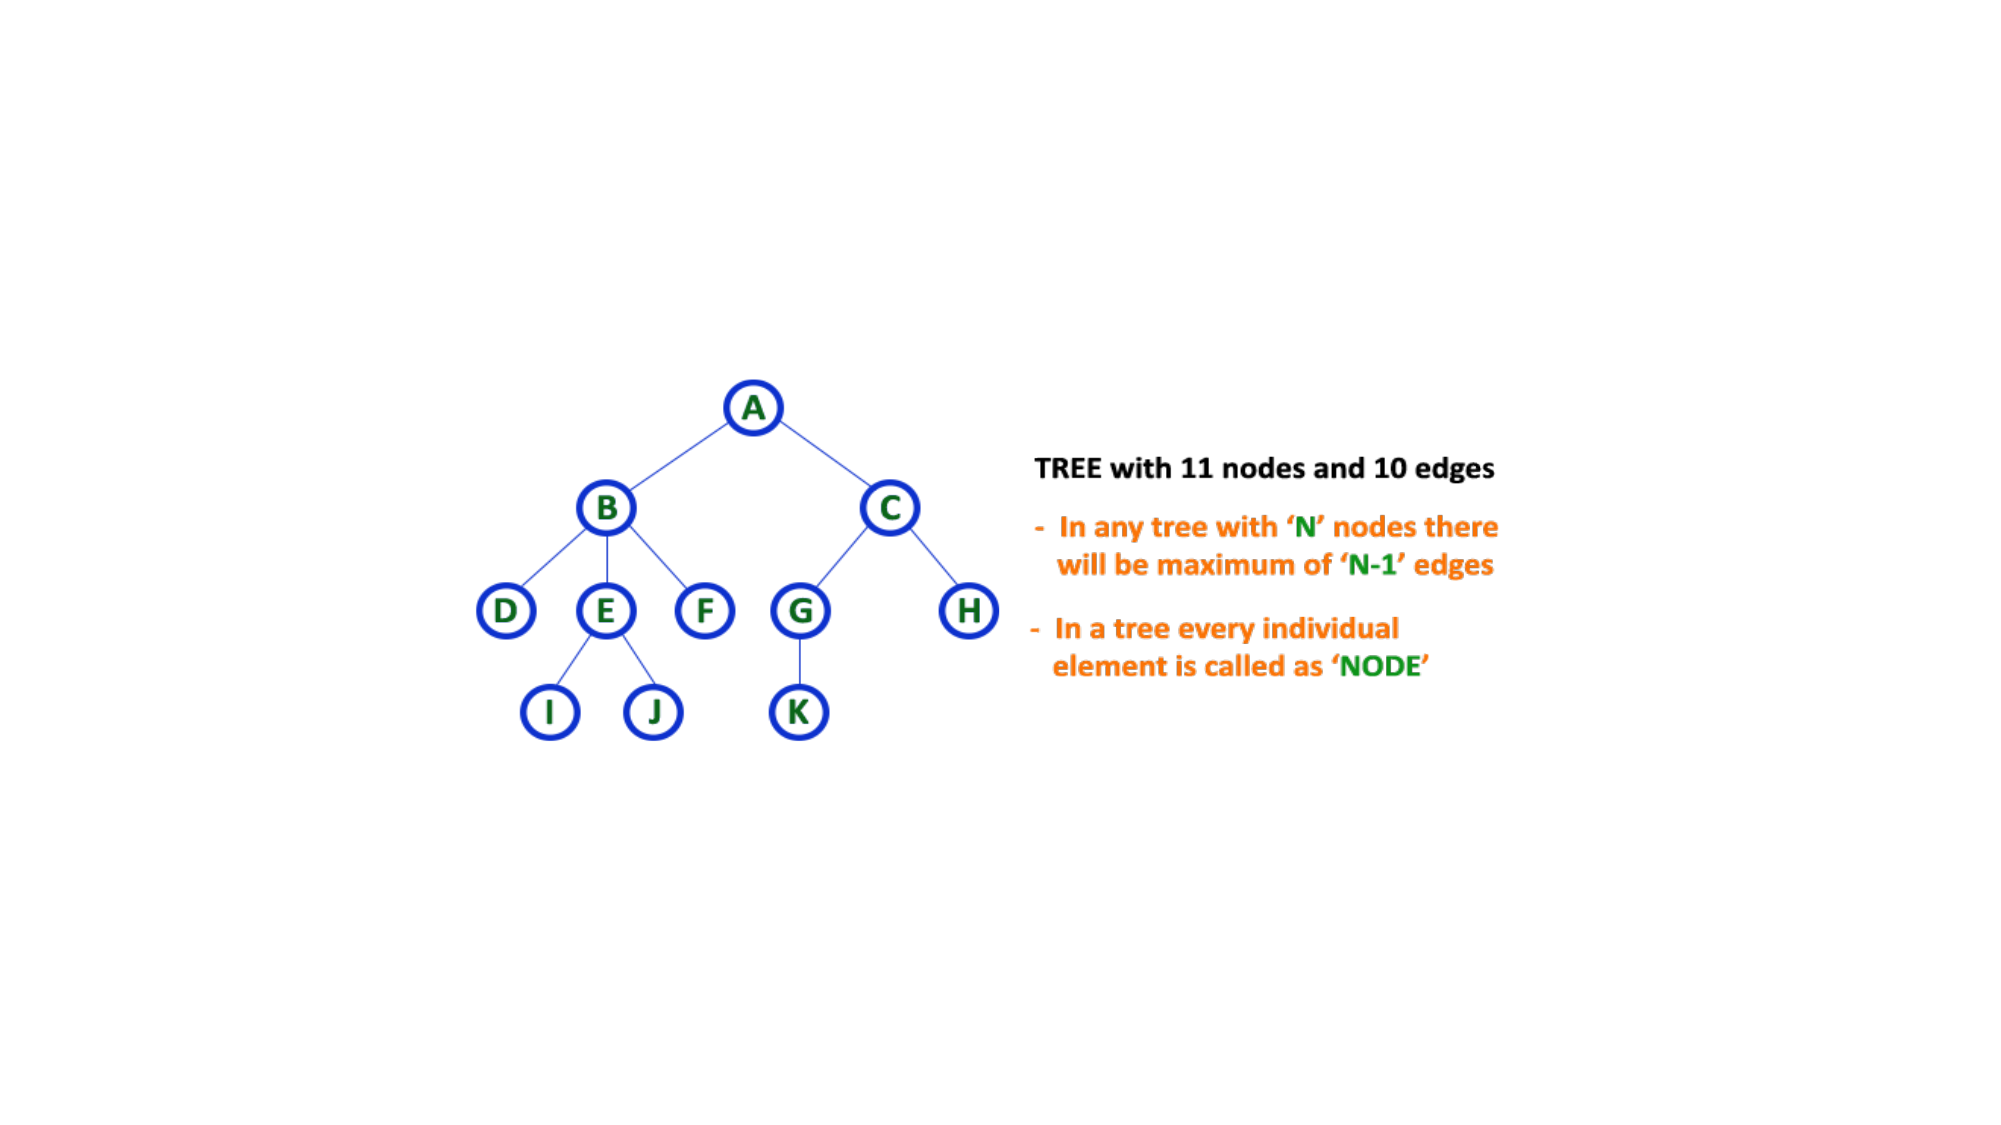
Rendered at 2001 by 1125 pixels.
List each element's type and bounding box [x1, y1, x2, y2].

picture [455, 348, 1517, 777]
